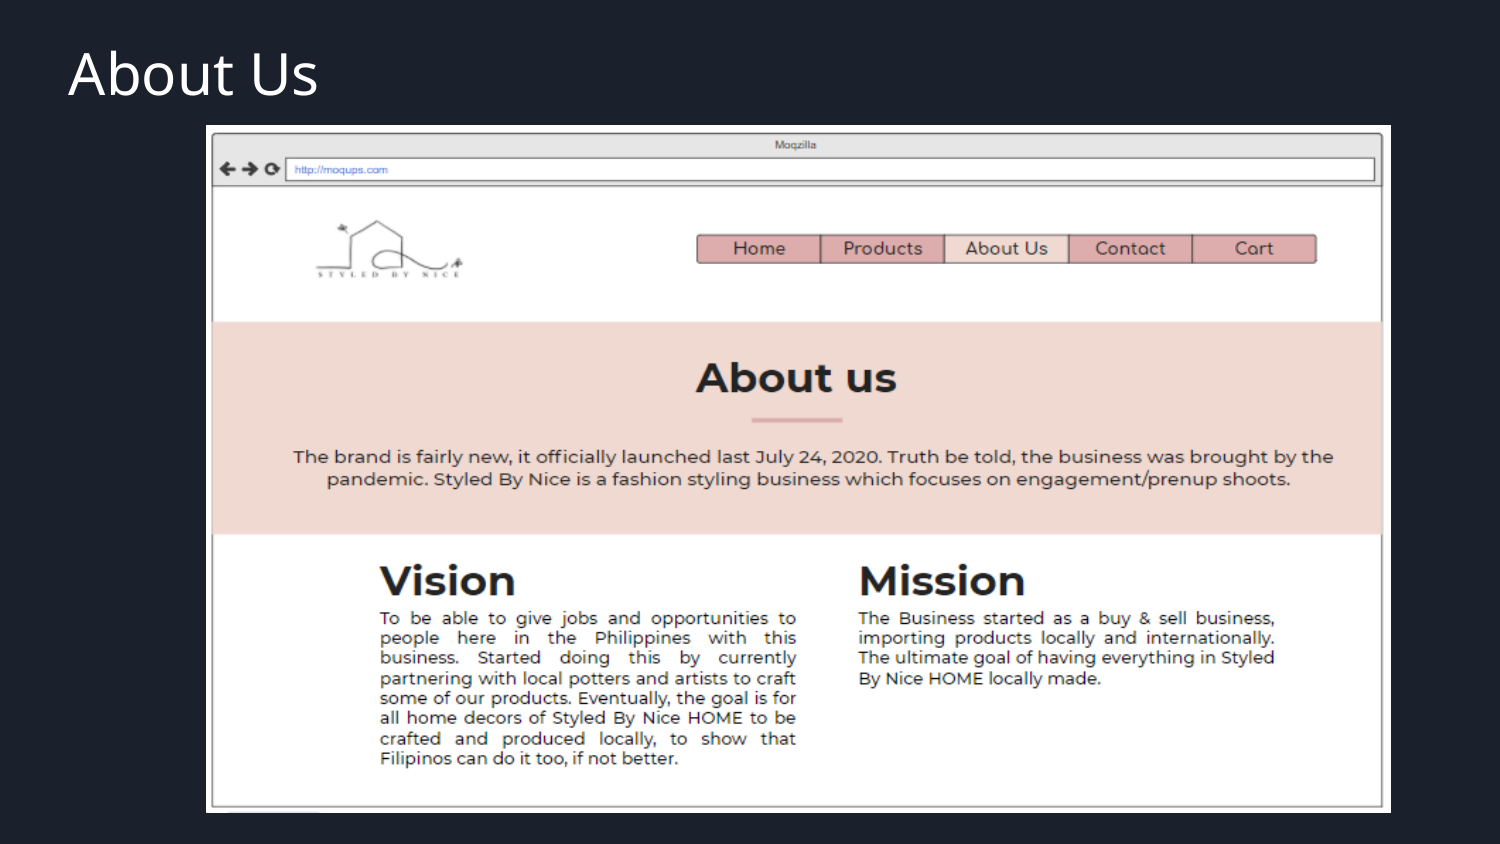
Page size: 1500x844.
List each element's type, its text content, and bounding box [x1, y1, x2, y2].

picture [206, 124, 1391, 813]
title About Us [54, 21, 807, 211]
